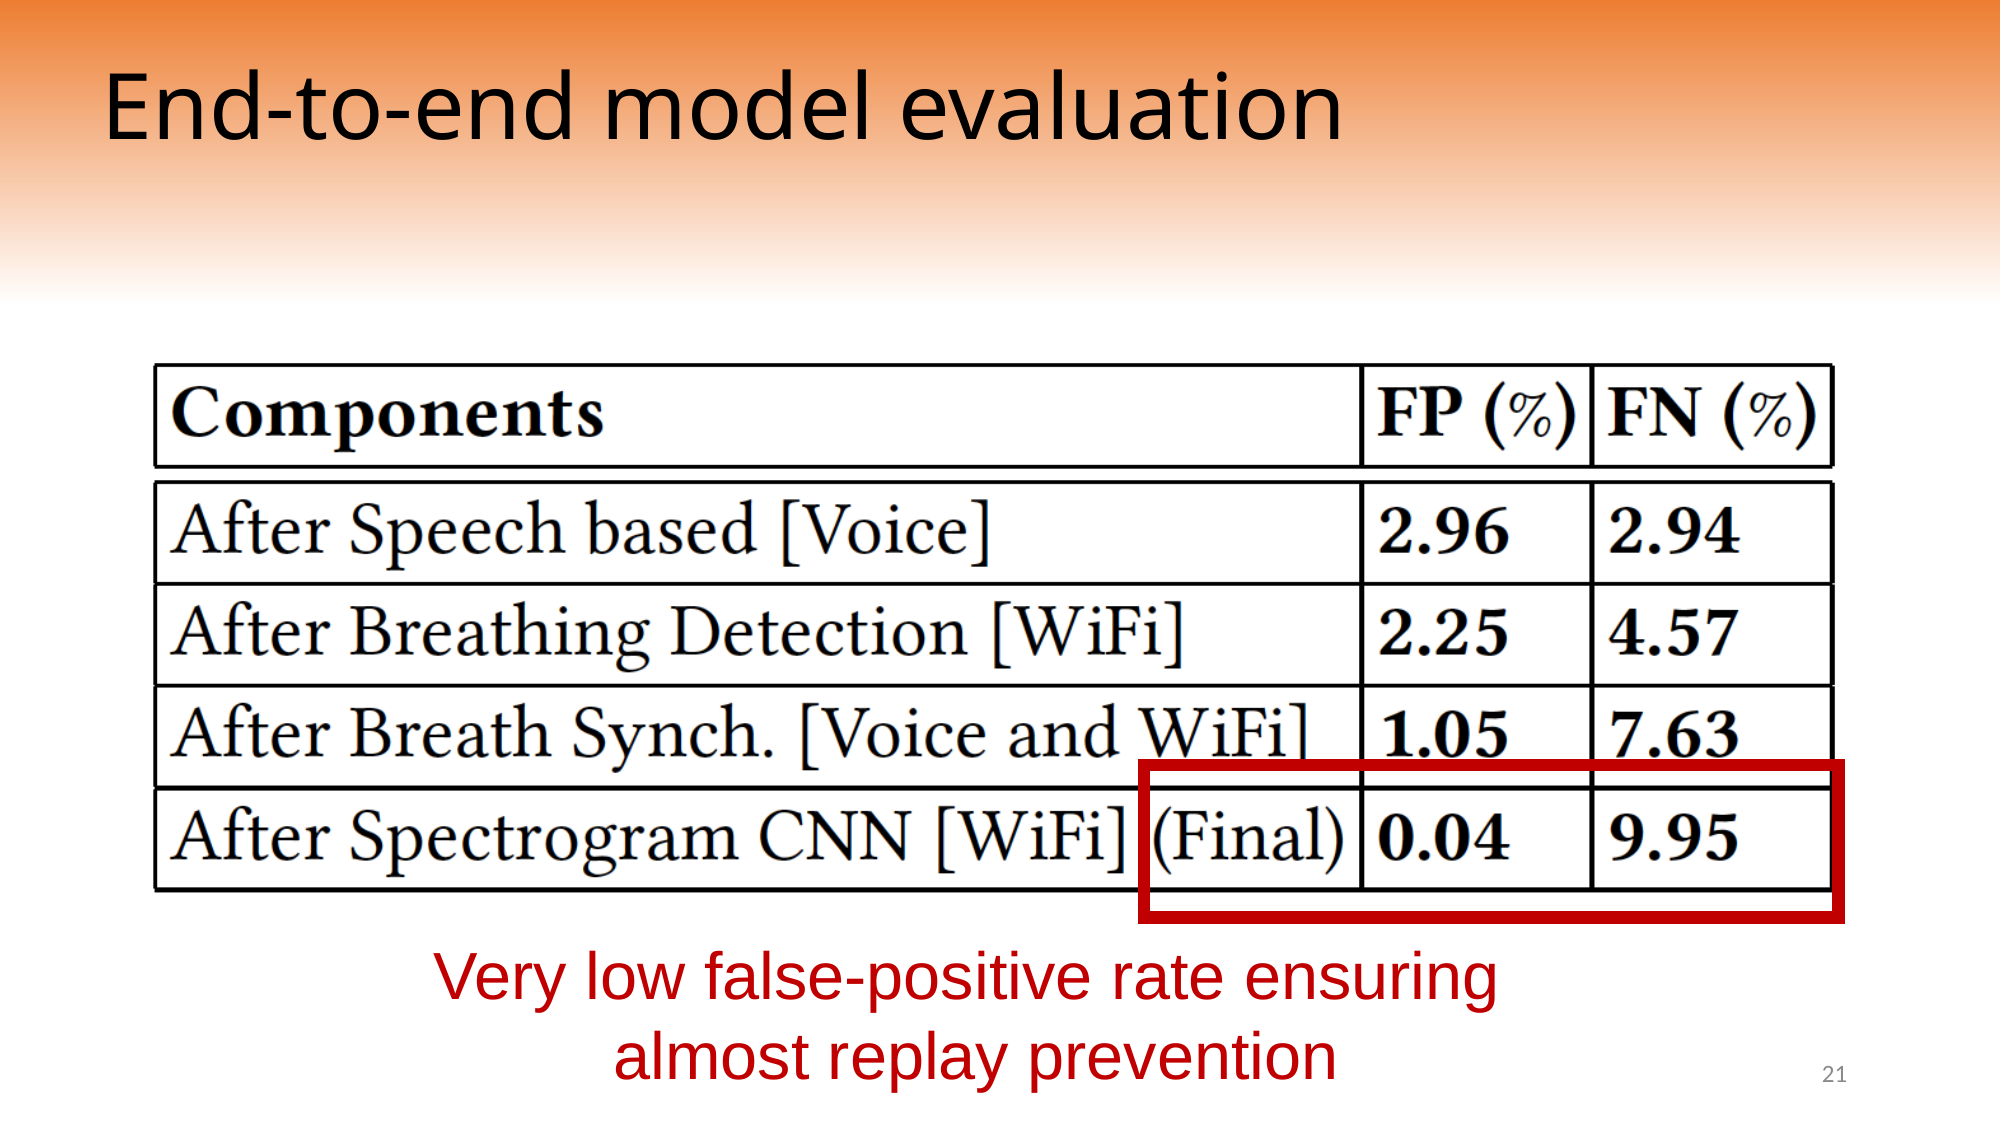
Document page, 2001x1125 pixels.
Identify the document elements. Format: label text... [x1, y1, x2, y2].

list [128, 320, 1863, 918]
text_box End-to-end model evaluation [39, 0, 1902, 220]
slide_number 21 [1412, 1042, 1863, 1103]
text_box Very low false-positive rate ensuring almost replay prevention [418, 925, 1534, 1101]
